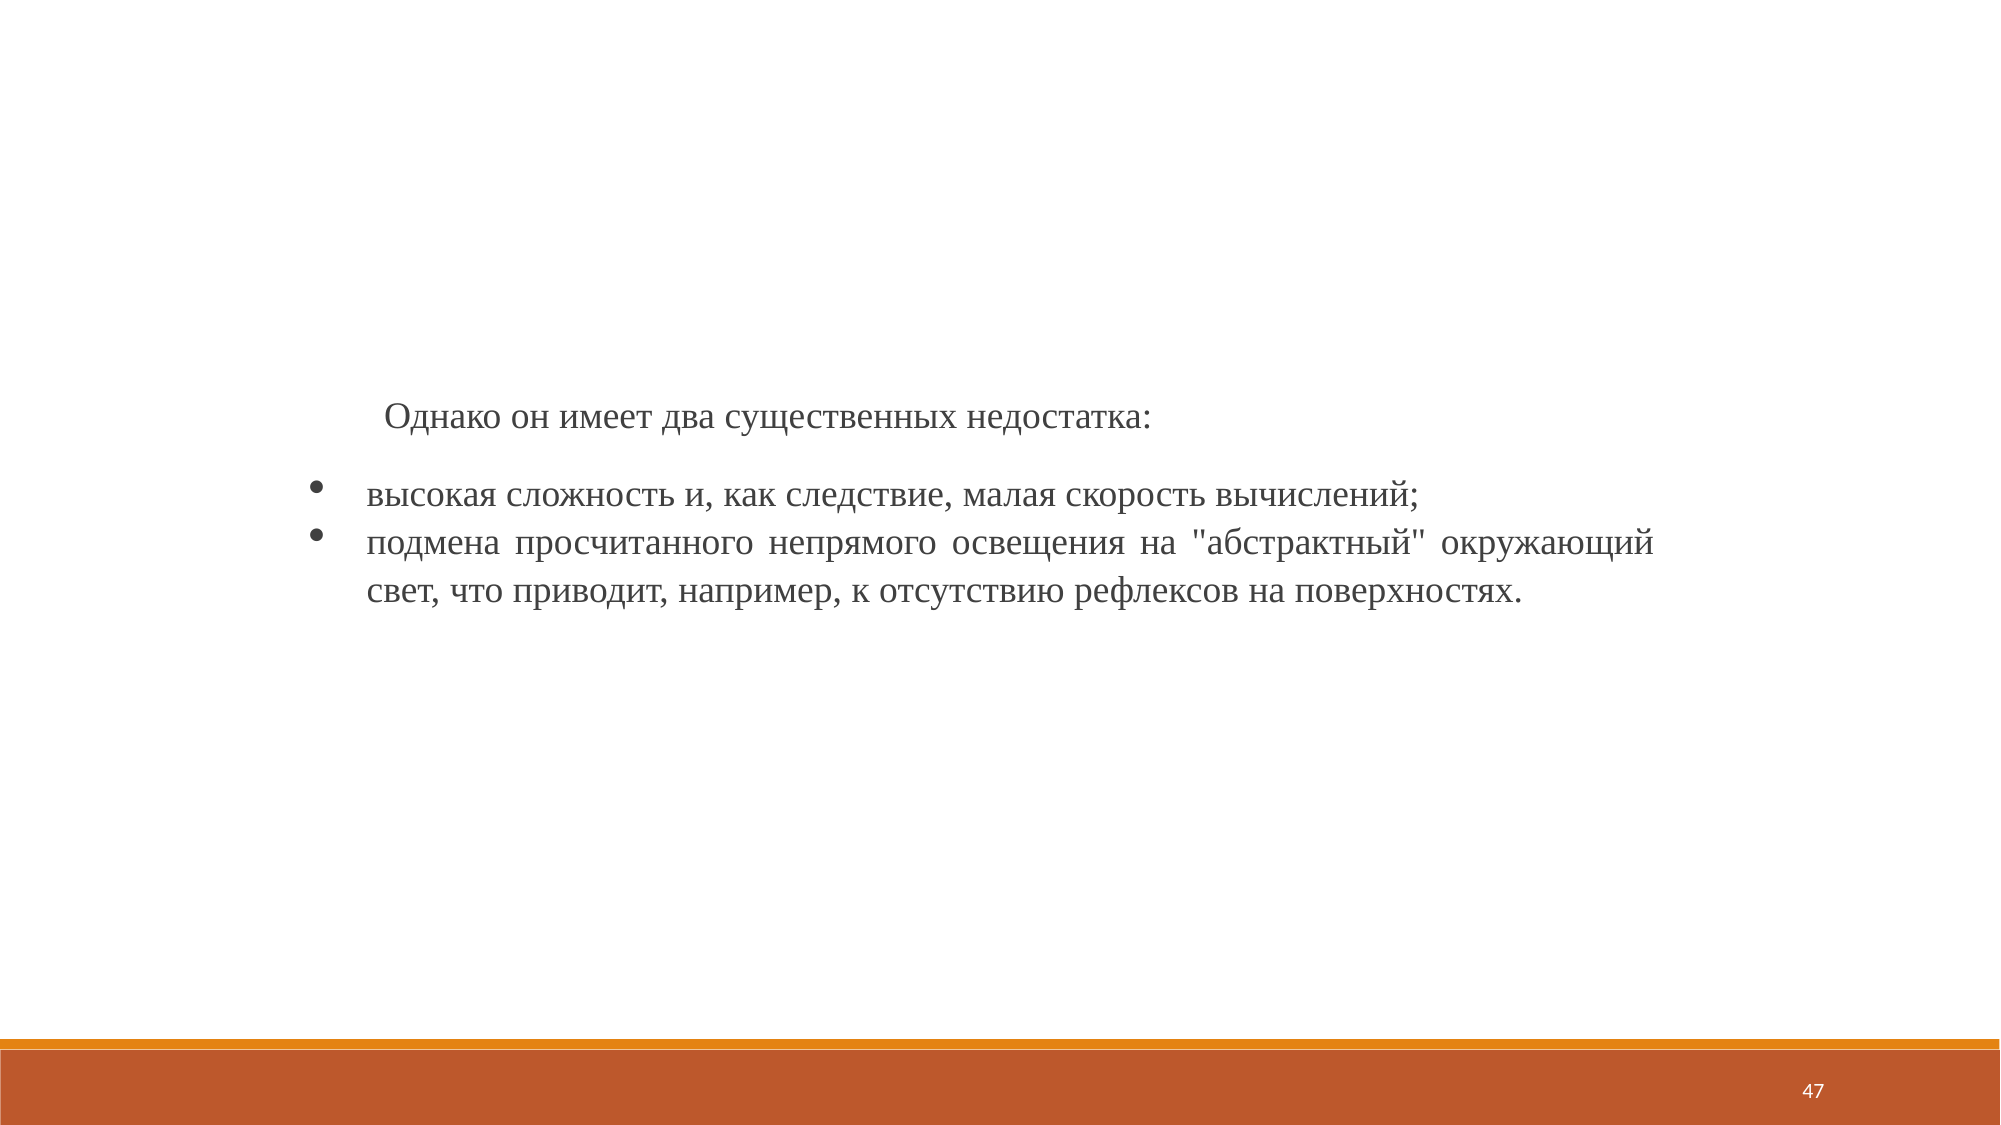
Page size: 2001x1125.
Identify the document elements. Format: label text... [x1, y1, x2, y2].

slide_number 47 [1624, 1059, 1840, 1120]
text_box Однако он имеет два существенных недостатка: высокая сложность и, как следствие, малая скорость вычислений; подмена просчитанного непрямого освещения на "абстрактный" окружающий свет, что приводит, например, к отсутствию рефлексов на поверхностях. [295, 380, 1671, 618]
